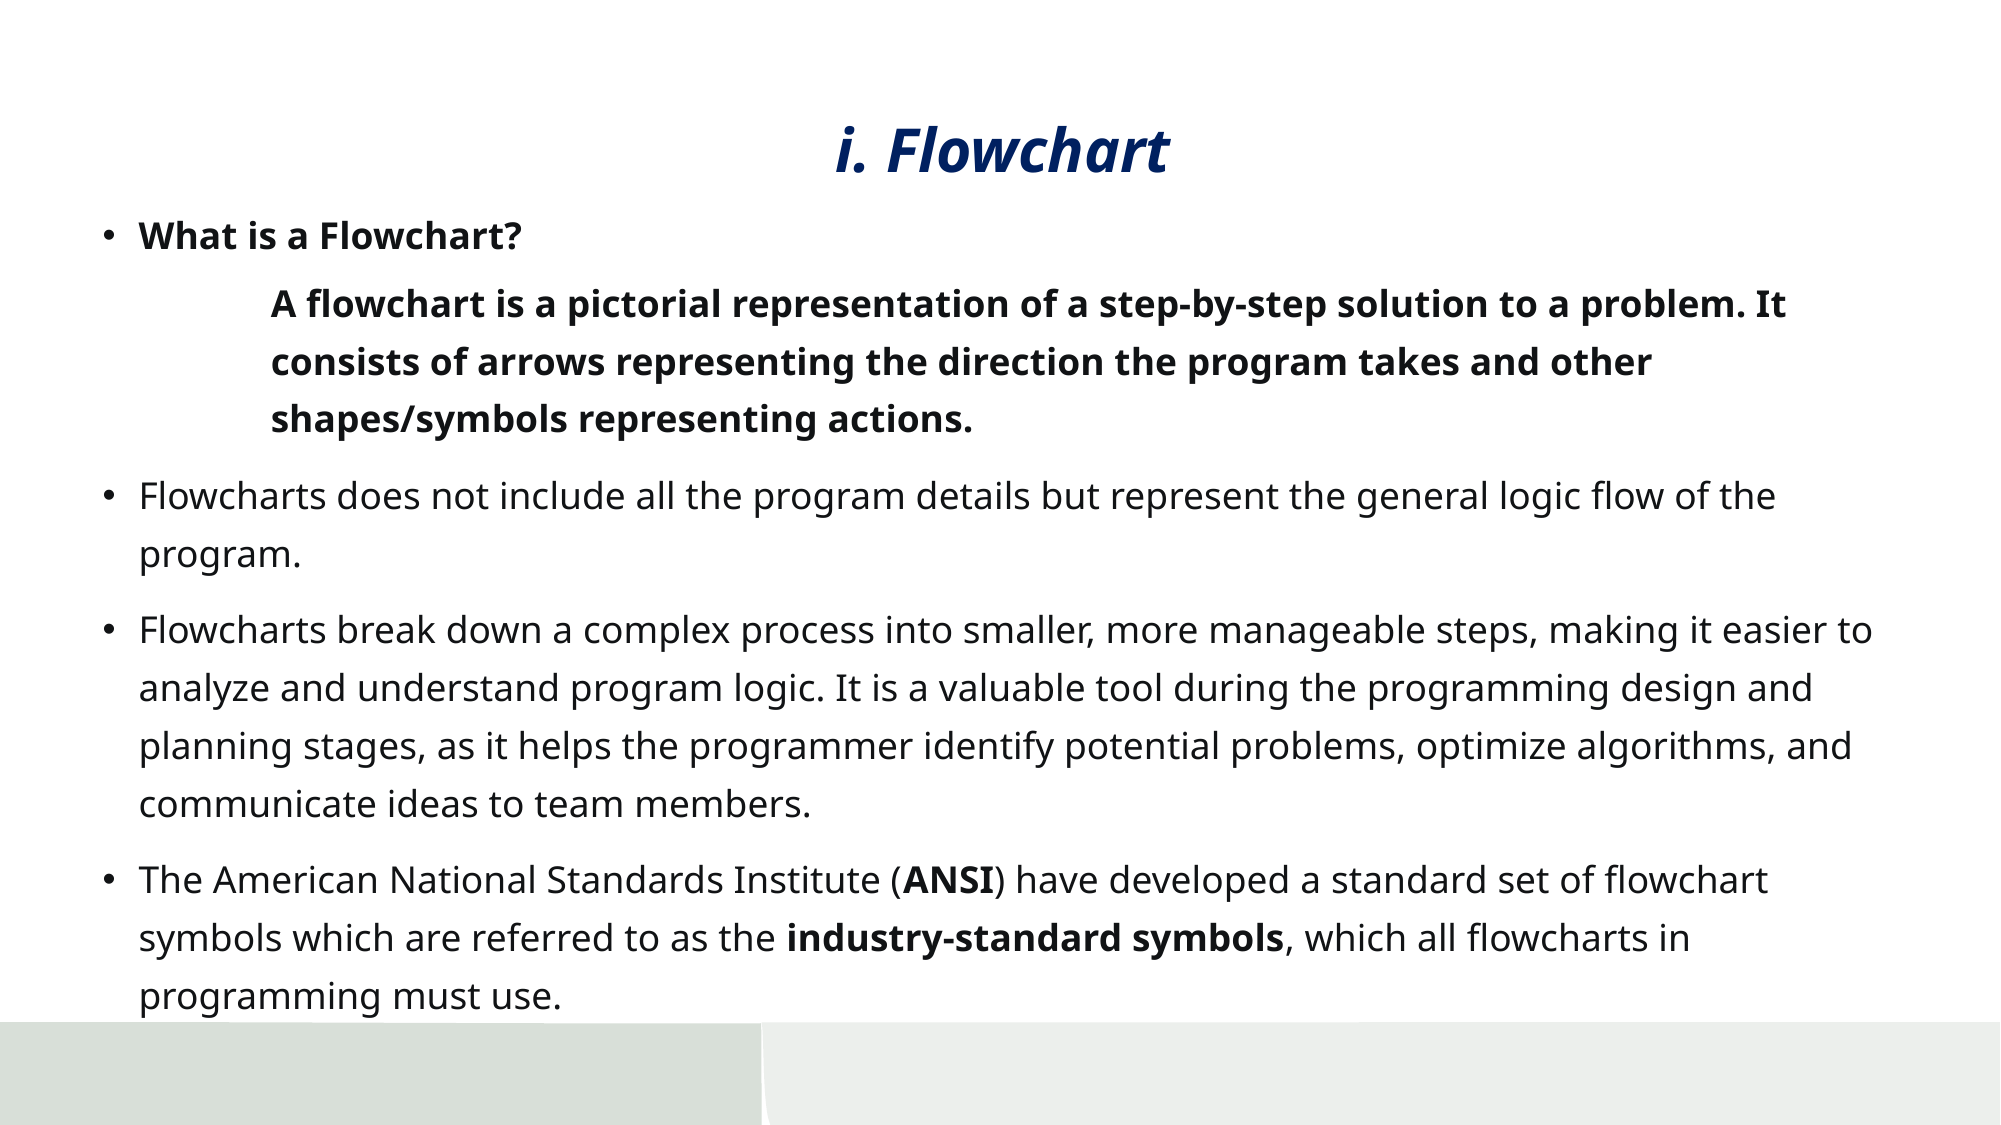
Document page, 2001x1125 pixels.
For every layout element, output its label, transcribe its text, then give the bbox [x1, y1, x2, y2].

list What is a Flowchart? A flowchart is a pictorial representation of a step-by-step solution to a problem. It consists of arrows representing the direction the program takes and other shapes/symbols representing actions. Flowcharts does not include all the program details but represent the general logic flow of the program. Flowcharts break down a complex process into smaller, more manageable steps, making it easier to analyze and understand program logic. It is a valuable tool during the programming design and planning stages, as it helps the programmer identify potential problems, optimize algorithms, and communicate ideas to team members. The American National Standards Institute (ANSI) have developed a standard set of flowchart symbols which are referred to as the industry-standard symbols, which all flowcharts in programming must use. [87, 191, 1892, 1026]
title i. Flowchart [818, 87, 1188, 191]
